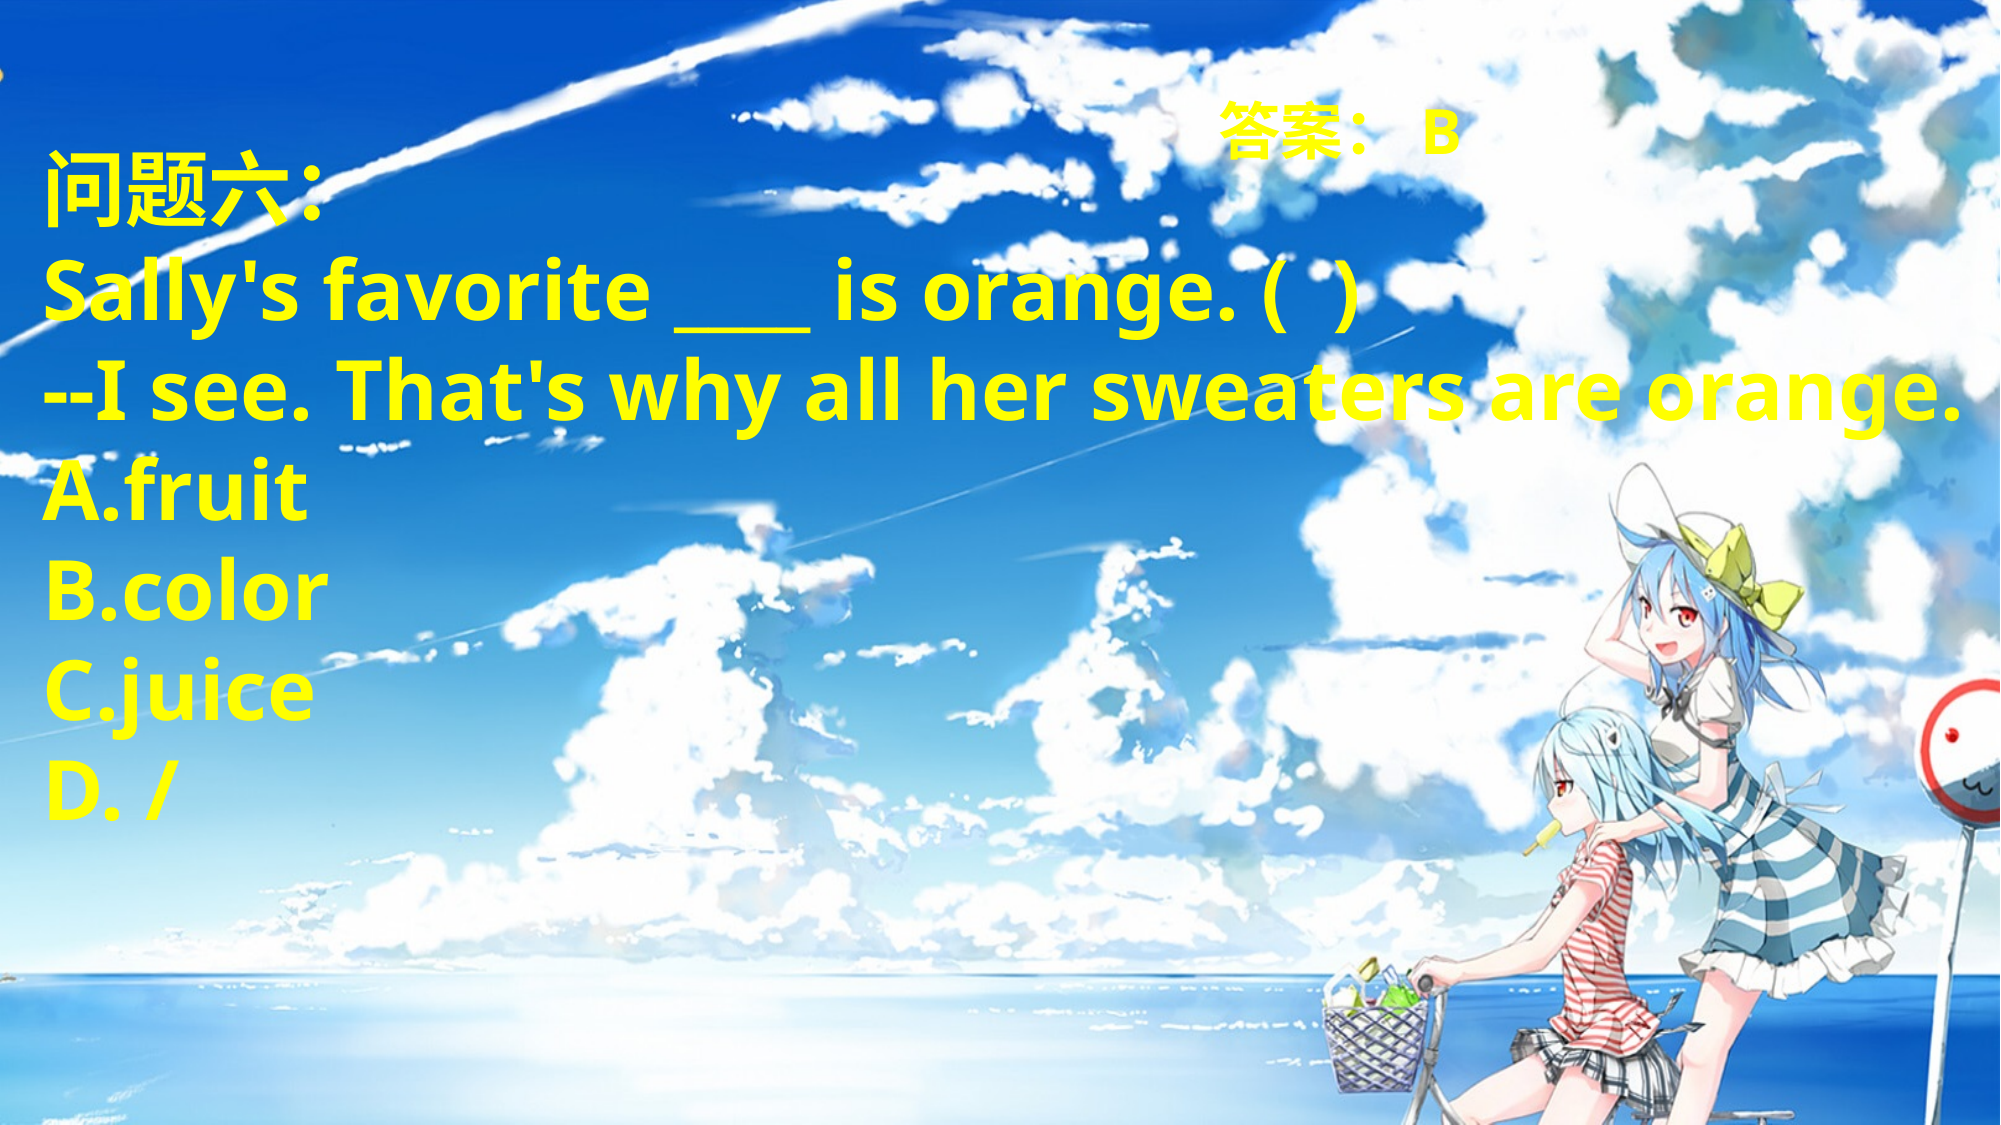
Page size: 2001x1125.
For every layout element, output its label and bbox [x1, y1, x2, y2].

list [0, 0, 2000, 1125]
